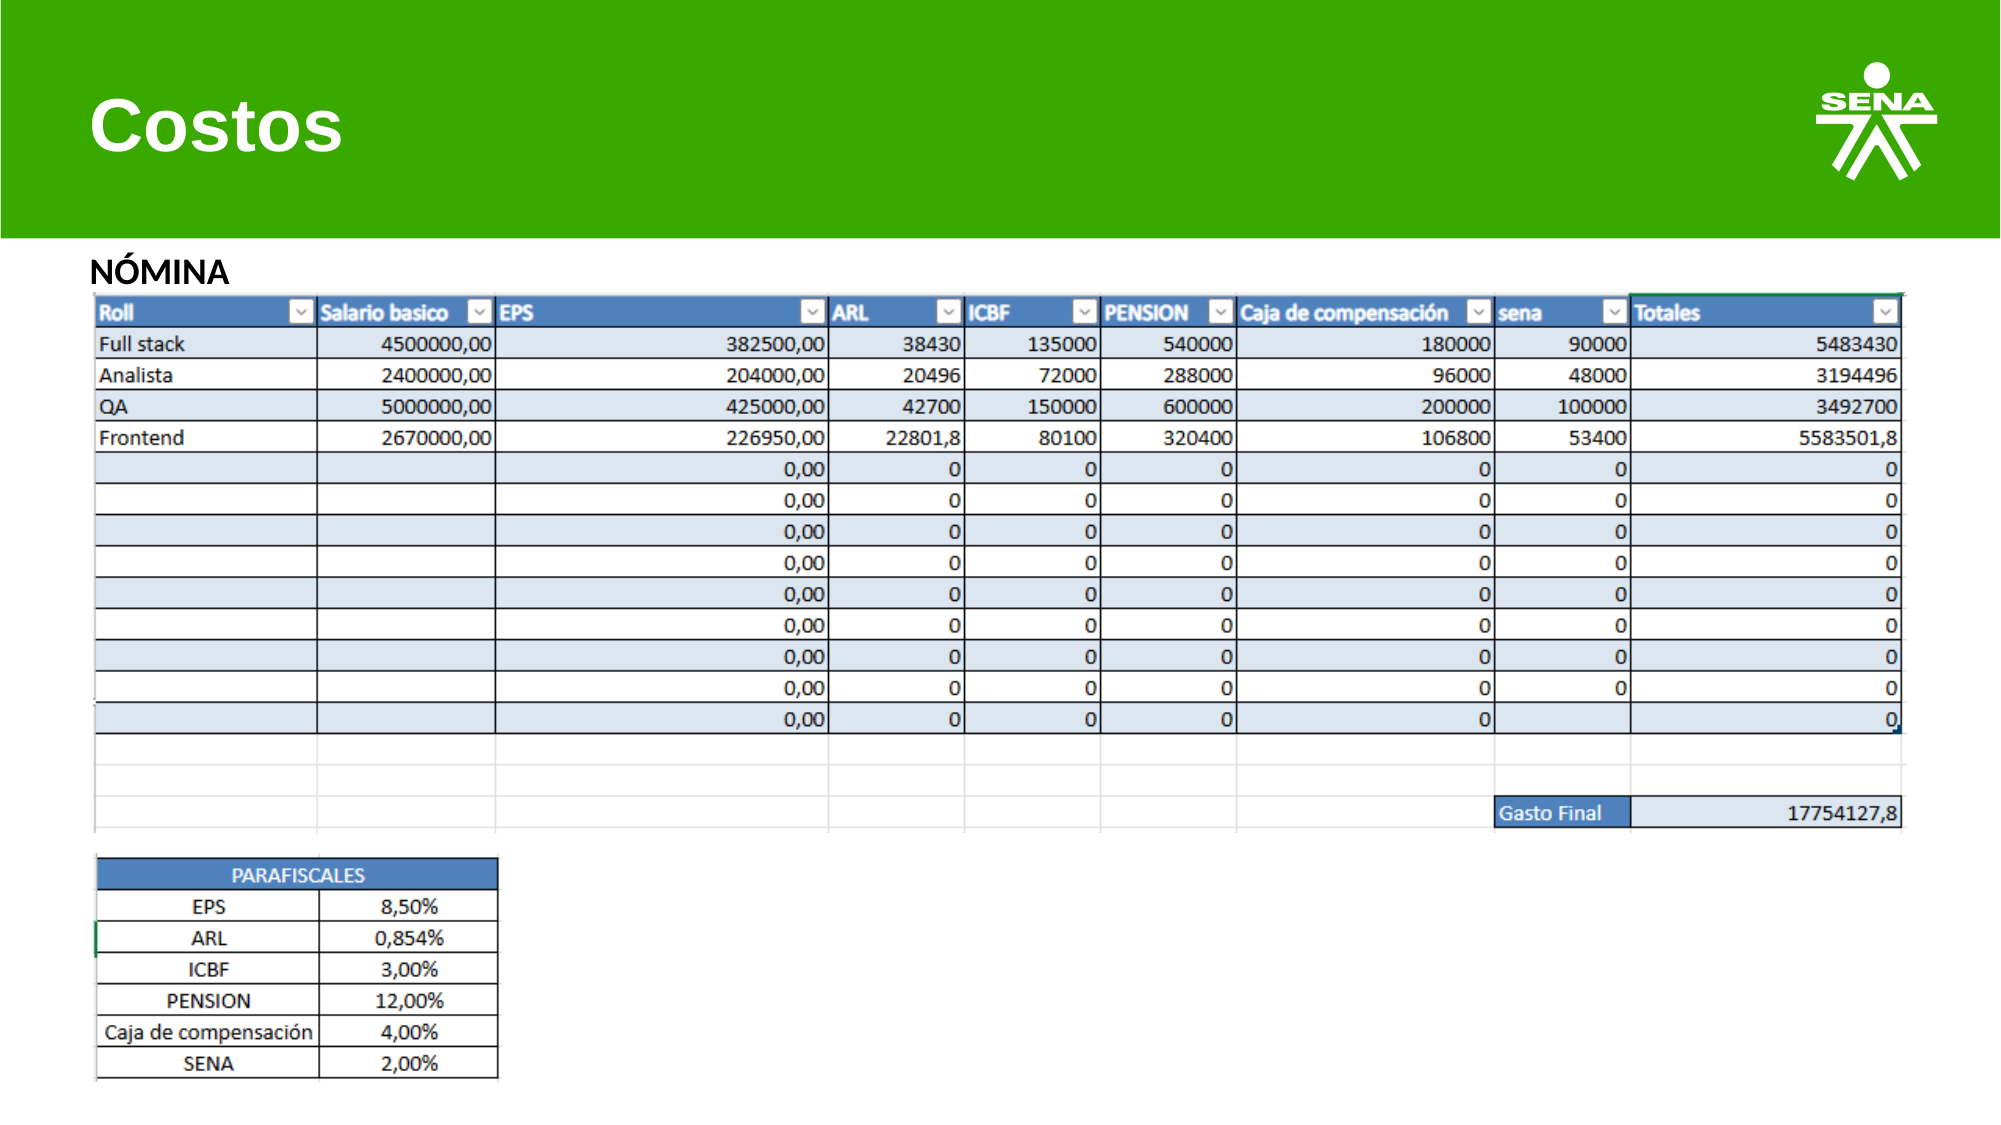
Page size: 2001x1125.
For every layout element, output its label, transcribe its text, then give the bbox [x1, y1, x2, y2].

text_box NÓMINA [74, 239, 834, 300]
title Costos [74, 18, 1800, 236]
picture [0, 0, 2001, 1125]
